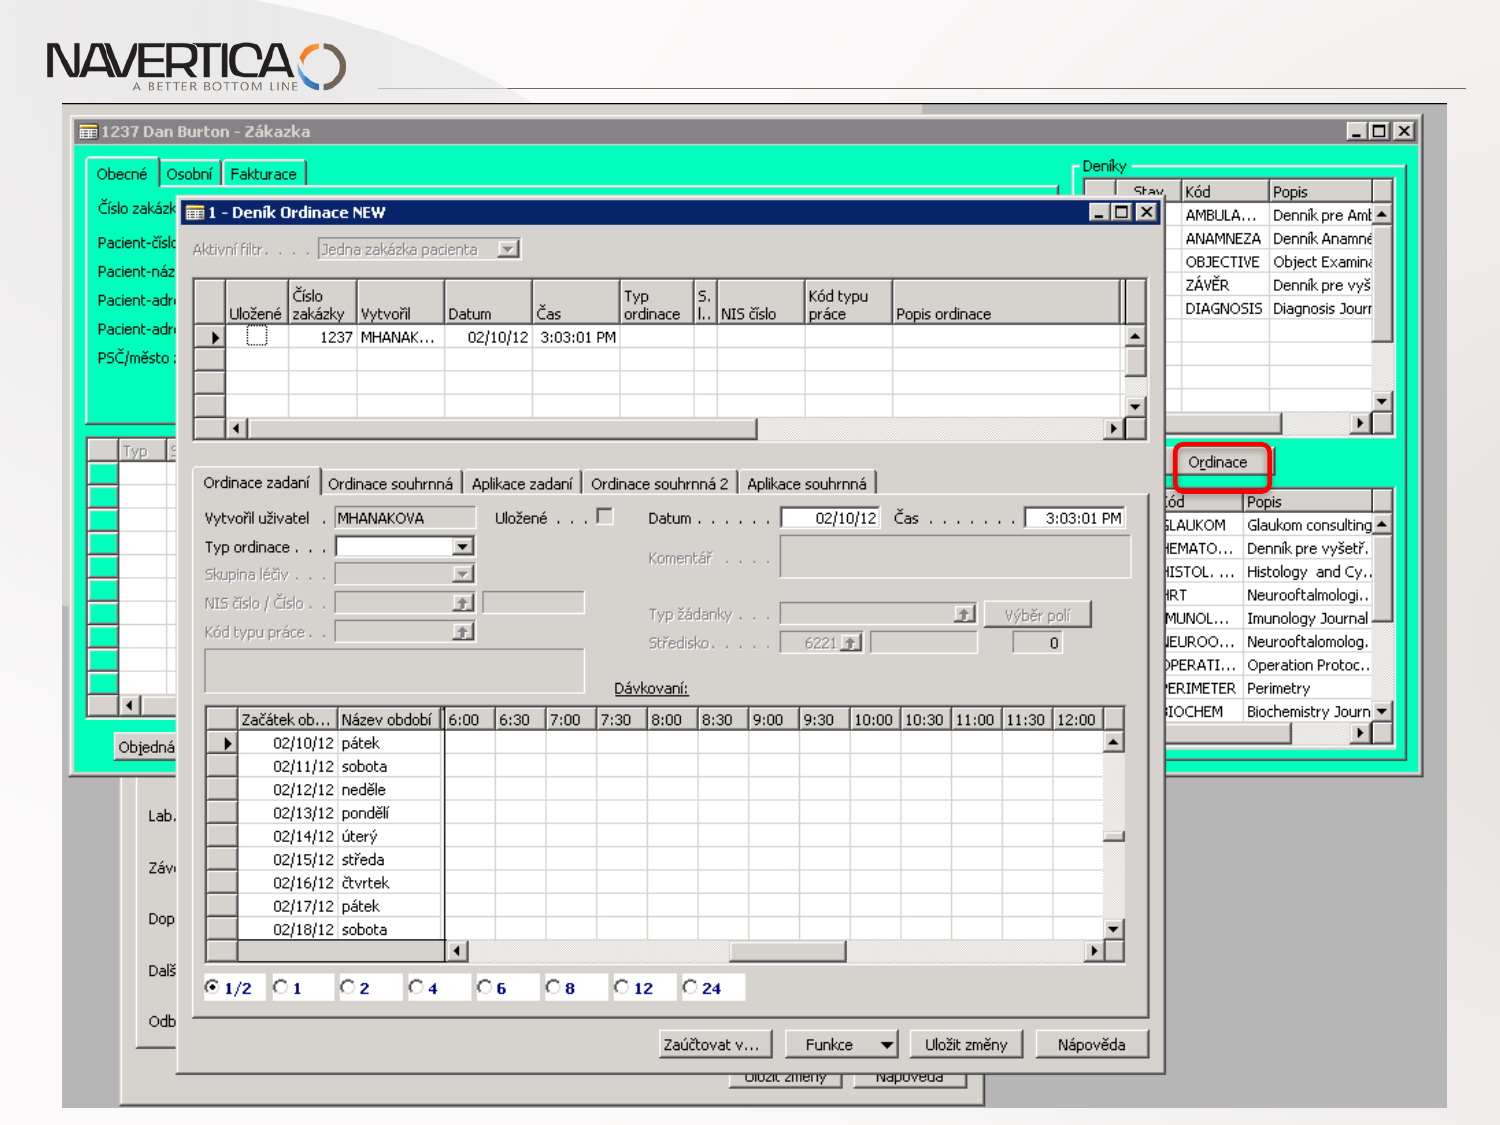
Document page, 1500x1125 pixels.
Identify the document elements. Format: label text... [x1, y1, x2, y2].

picture [0, 0, 1500, 1125]
slide_number 32 [1110, 1065, 1461, 1125]
